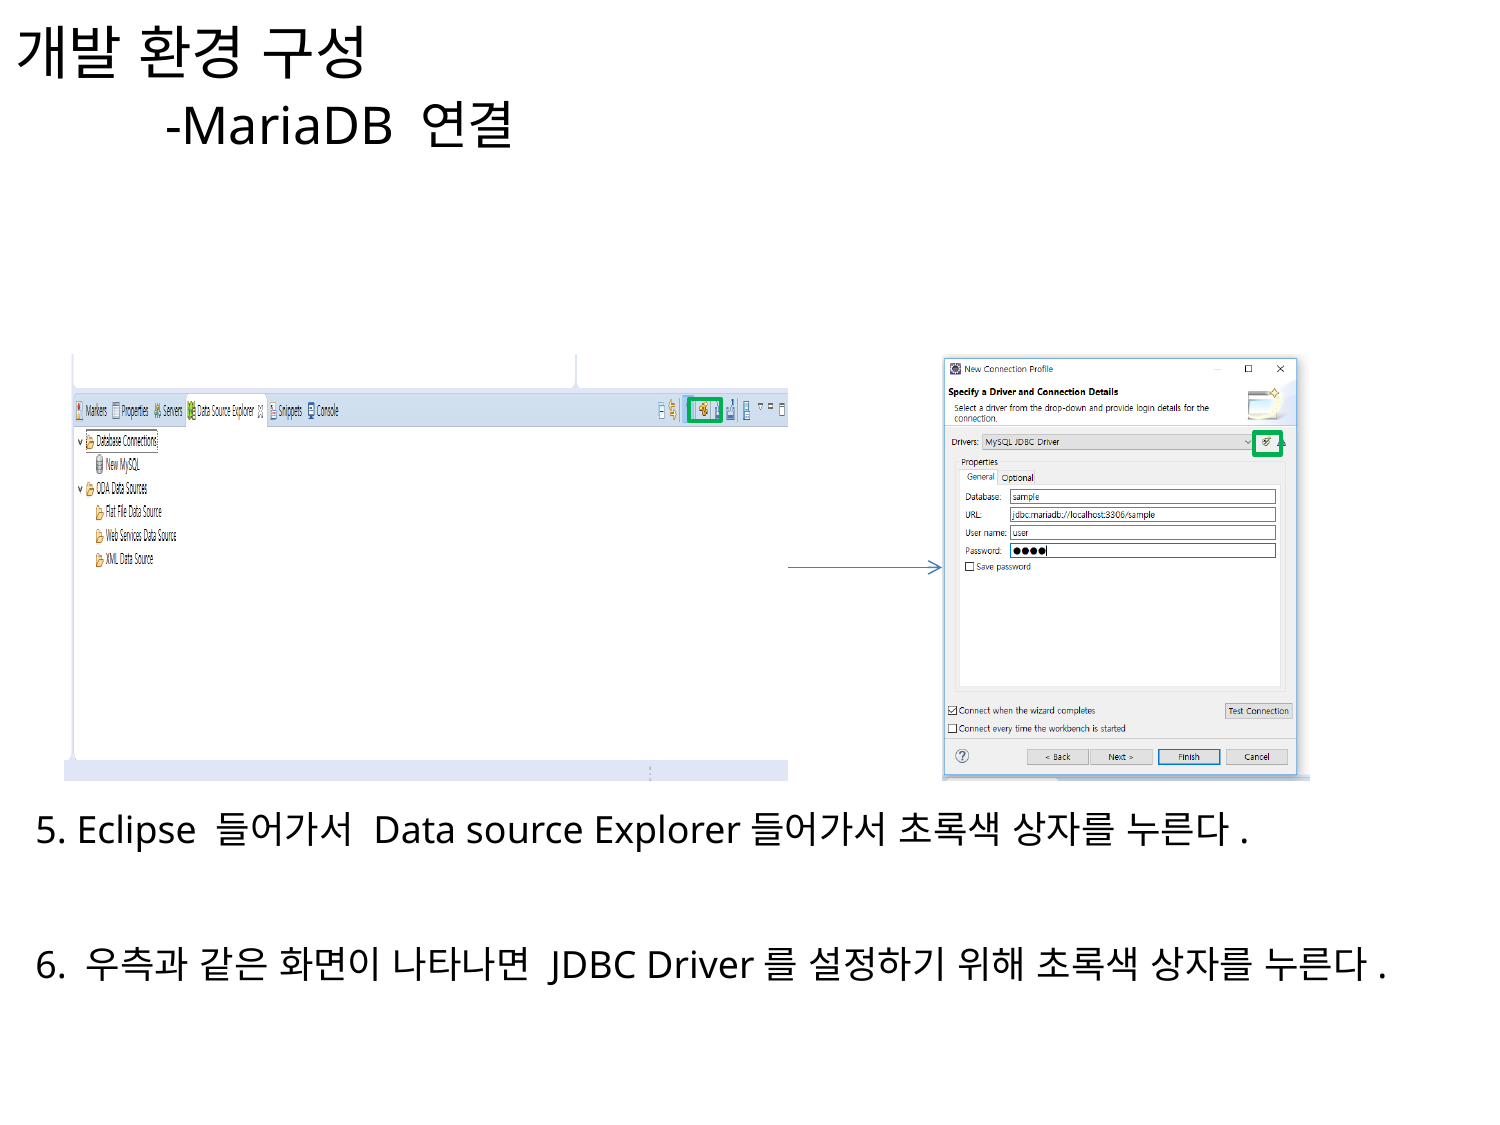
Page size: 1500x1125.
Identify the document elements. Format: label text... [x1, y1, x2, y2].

picture [63, 354, 788, 781]
text_box 개발 환경 구성 -MariaDB 연결 [0, 8, 1350, 197]
text_box 5. Eclipse 들어가서 Data source Explorer들어가서 초록색 상자를 누른다. 6. 우측과 같은 화면이 나타나면 JDBC Driver를 설정하기 위해 초록색 상자를 누른다. [20, 798, 1448, 994]
picture [941, 354, 1310, 781]
